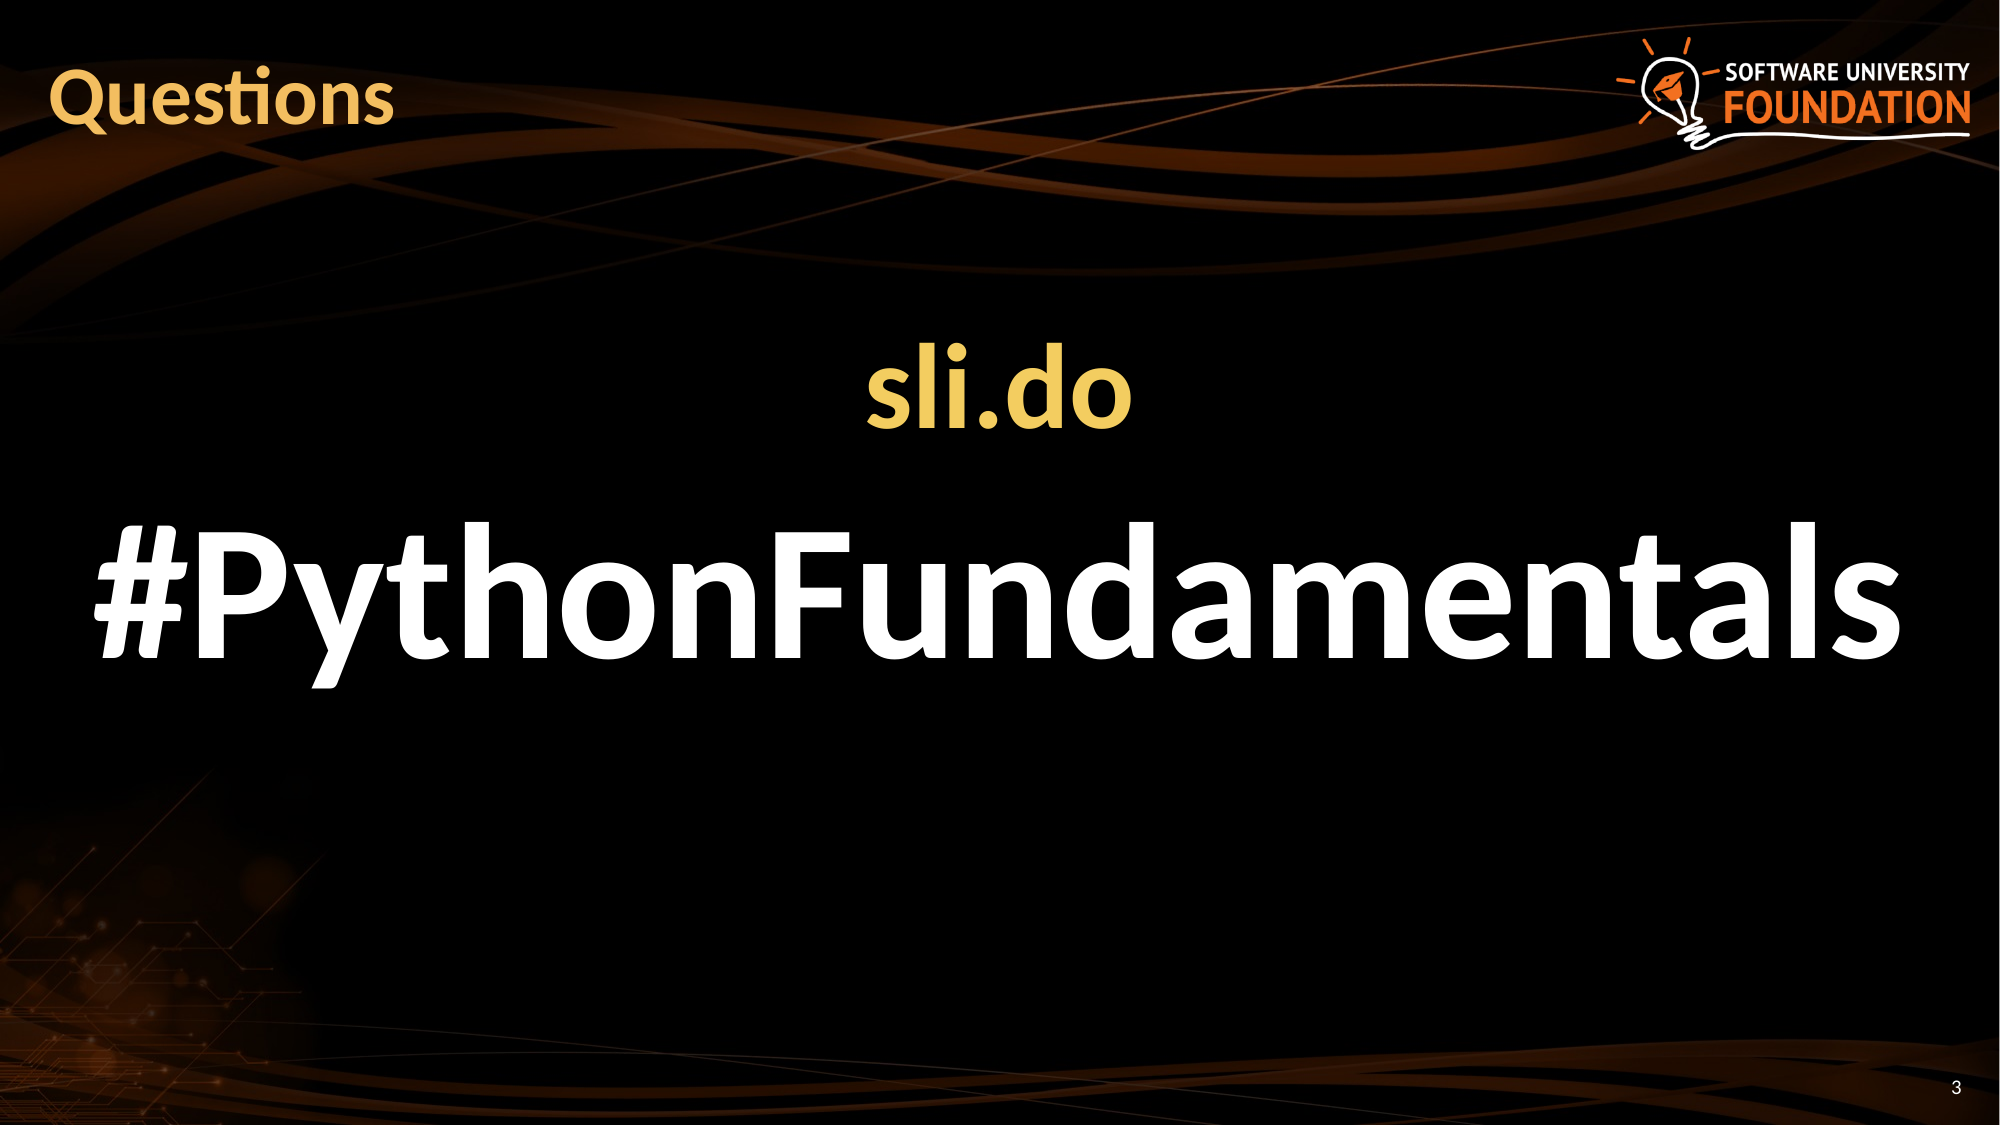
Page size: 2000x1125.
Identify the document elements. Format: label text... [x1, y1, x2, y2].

text_box sli.do #PythonFundamentals [31, 294, 1968, 831]
slide_number 3 [1897, 1070, 1968, 1103]
title Questions [30, 6, 1602, 189]
picture [0, 0, 2000, 1125]
